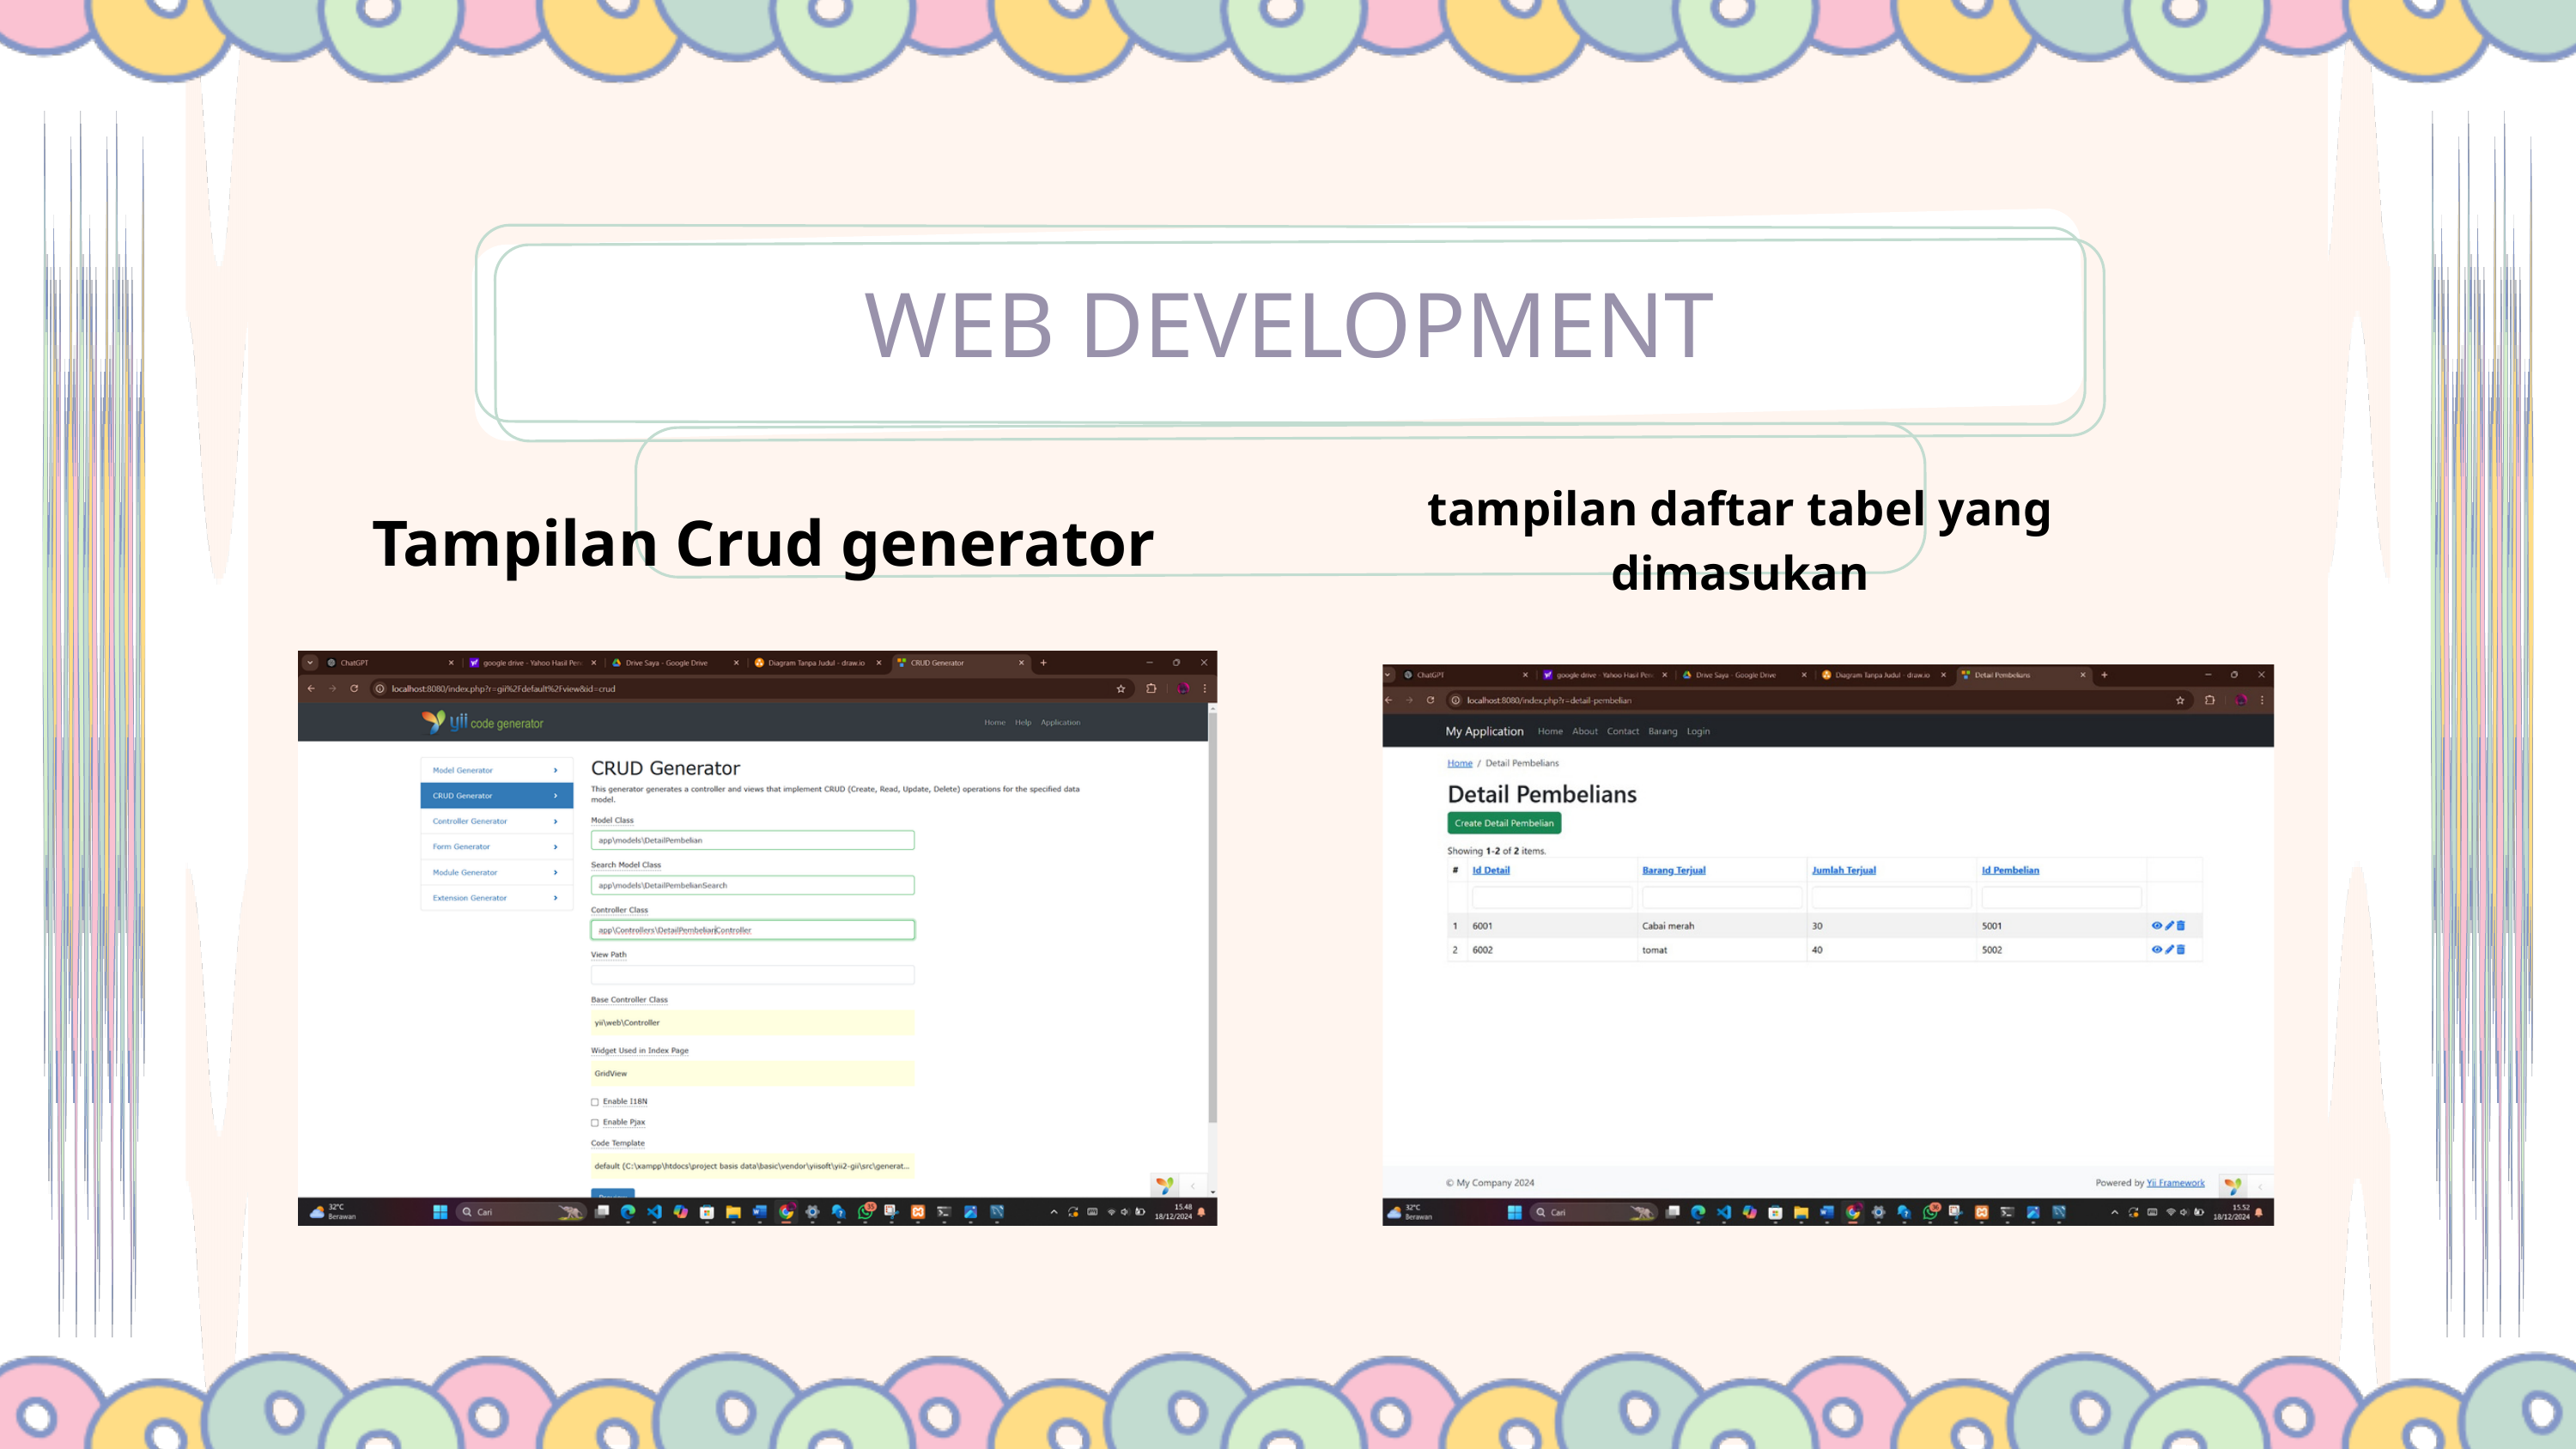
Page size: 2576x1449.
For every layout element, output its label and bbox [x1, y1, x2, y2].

text_box [2331, 0, 2576, 99]
text_box [2430, 98, 2534, 1351]
text_box [635, 425, 1926, 575]
text_box [495, 241, 2105, 439]
text_box [0, 0, 243, 99]
text_box [185, 99, 243, 1350]
text_box [476, 226, 2086, 423]
text_box [2331, 1350, 2576, 1449]
text_box [42, 98, 146, 1351]
text_box [0, 1350, 244, 1449]
text_box [248, 0, 2328, 1446]
text_box [2331, 99, 2391, 1350]
